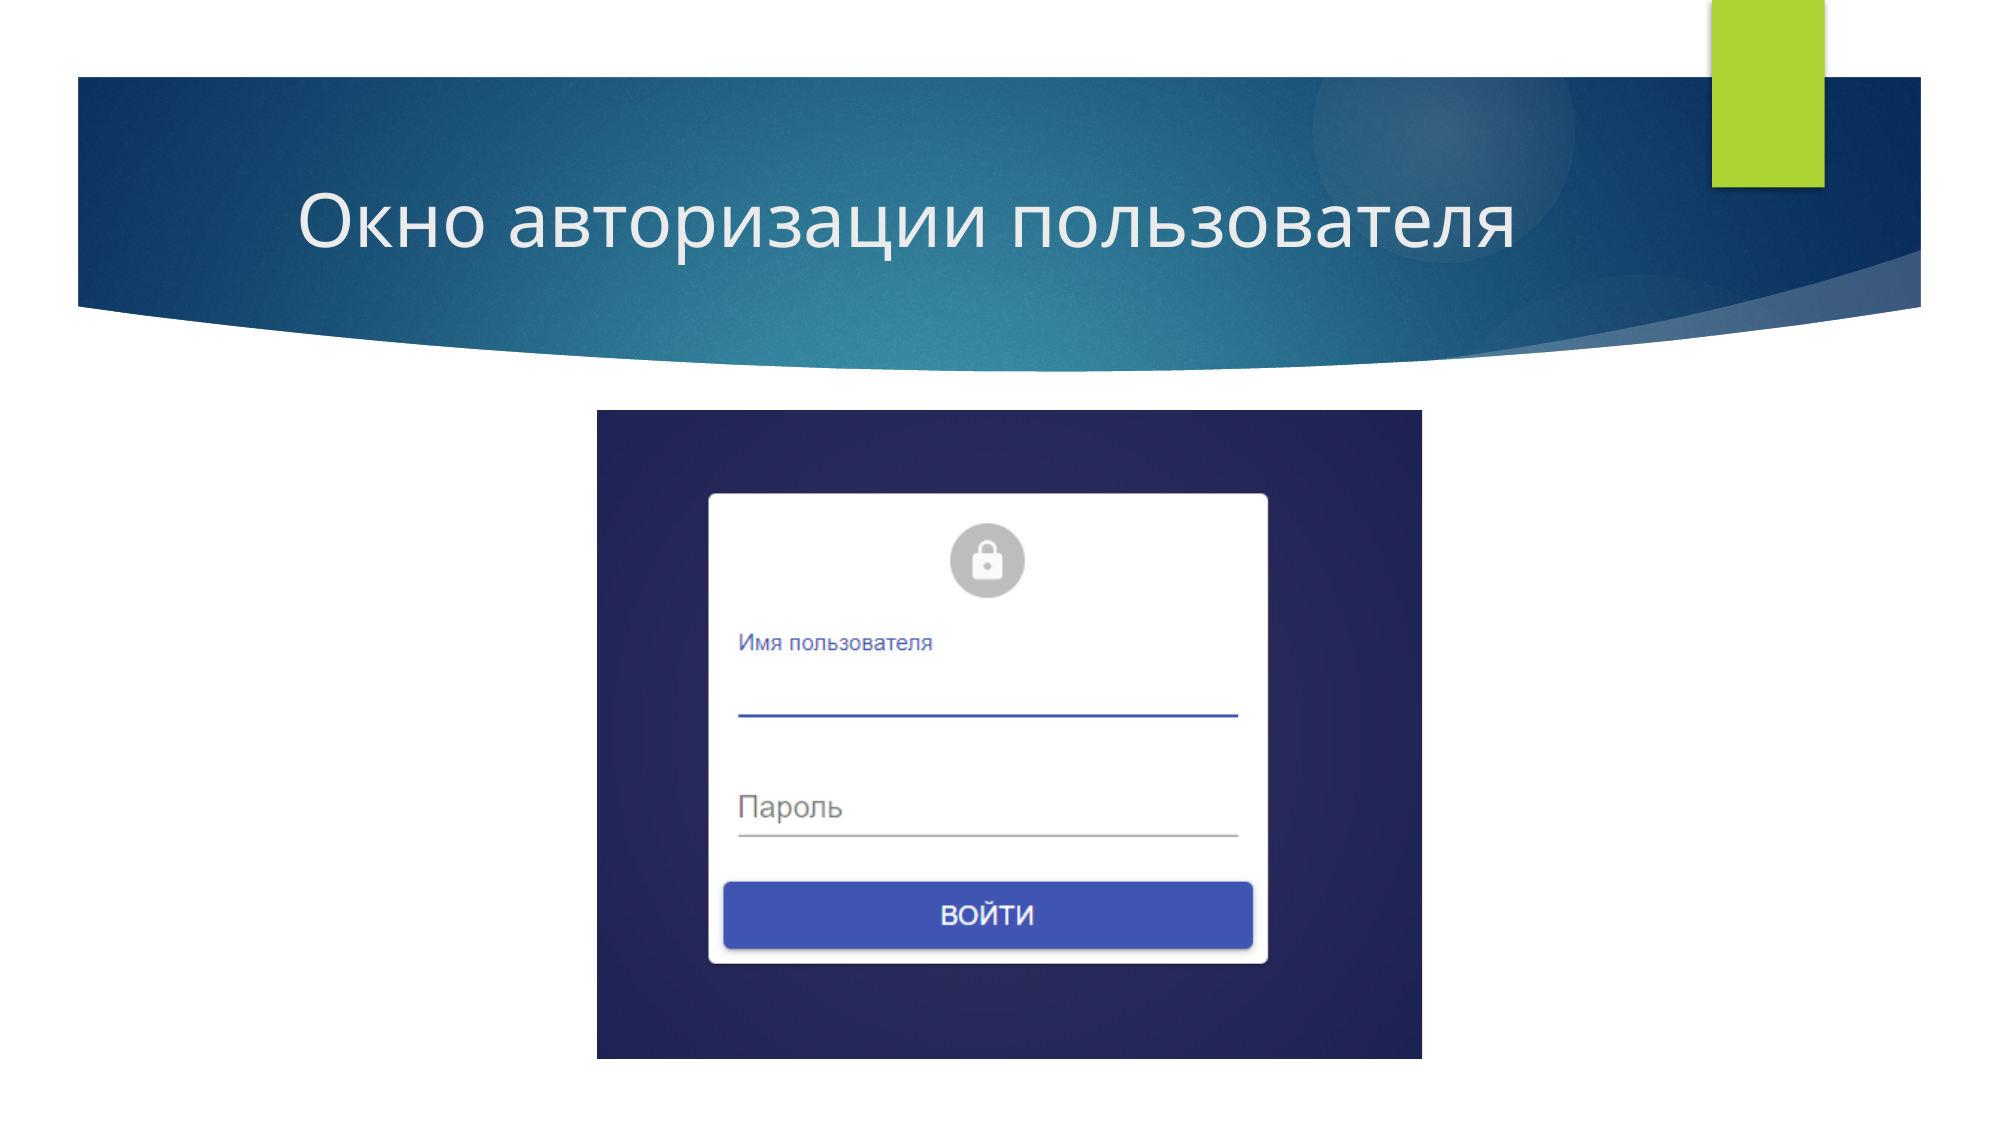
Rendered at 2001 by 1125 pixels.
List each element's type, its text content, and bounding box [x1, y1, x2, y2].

title Окно авторизации пользователя [189, 159, 1627, 276]
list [596, 409, 1423, 1059]
